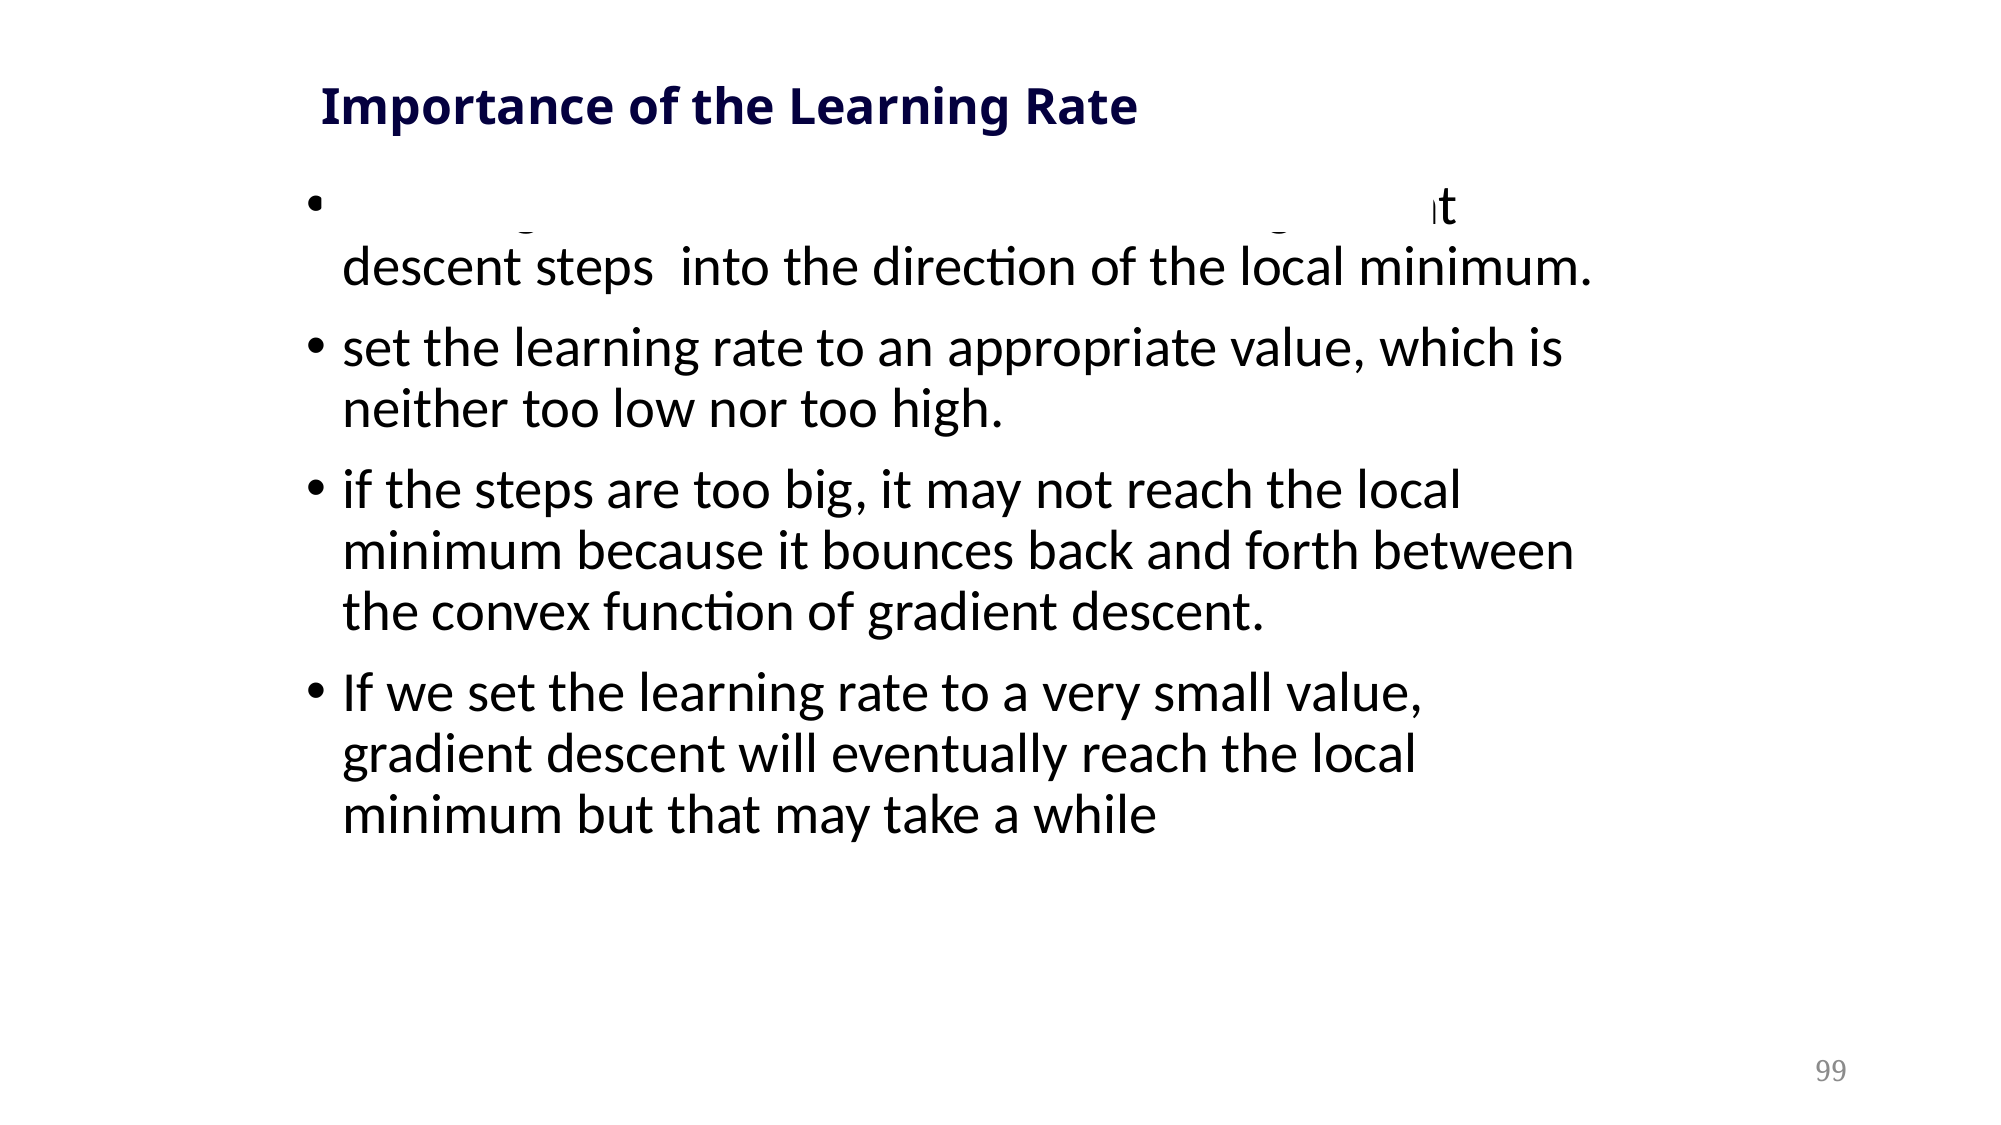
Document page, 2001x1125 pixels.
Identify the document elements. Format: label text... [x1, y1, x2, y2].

slide_number 99 [1412, 1042, 1863, 1103]
title Importance of the Learning Rate [321, 14, 1434, 232]
list Learning rate determines the size of the gradient descent steps into the direction of the local minimum. set the learning rate to an appropriate value, which is neither too low nor too high. if the steps are too big, it may not reach the local minimum because it bounces back and forth between the convex function of gradient descent. If we set the learning rate to a very small value, gradient descent will eventually reach the local minimum but that may take a while [291, 168, 1642, 905]
